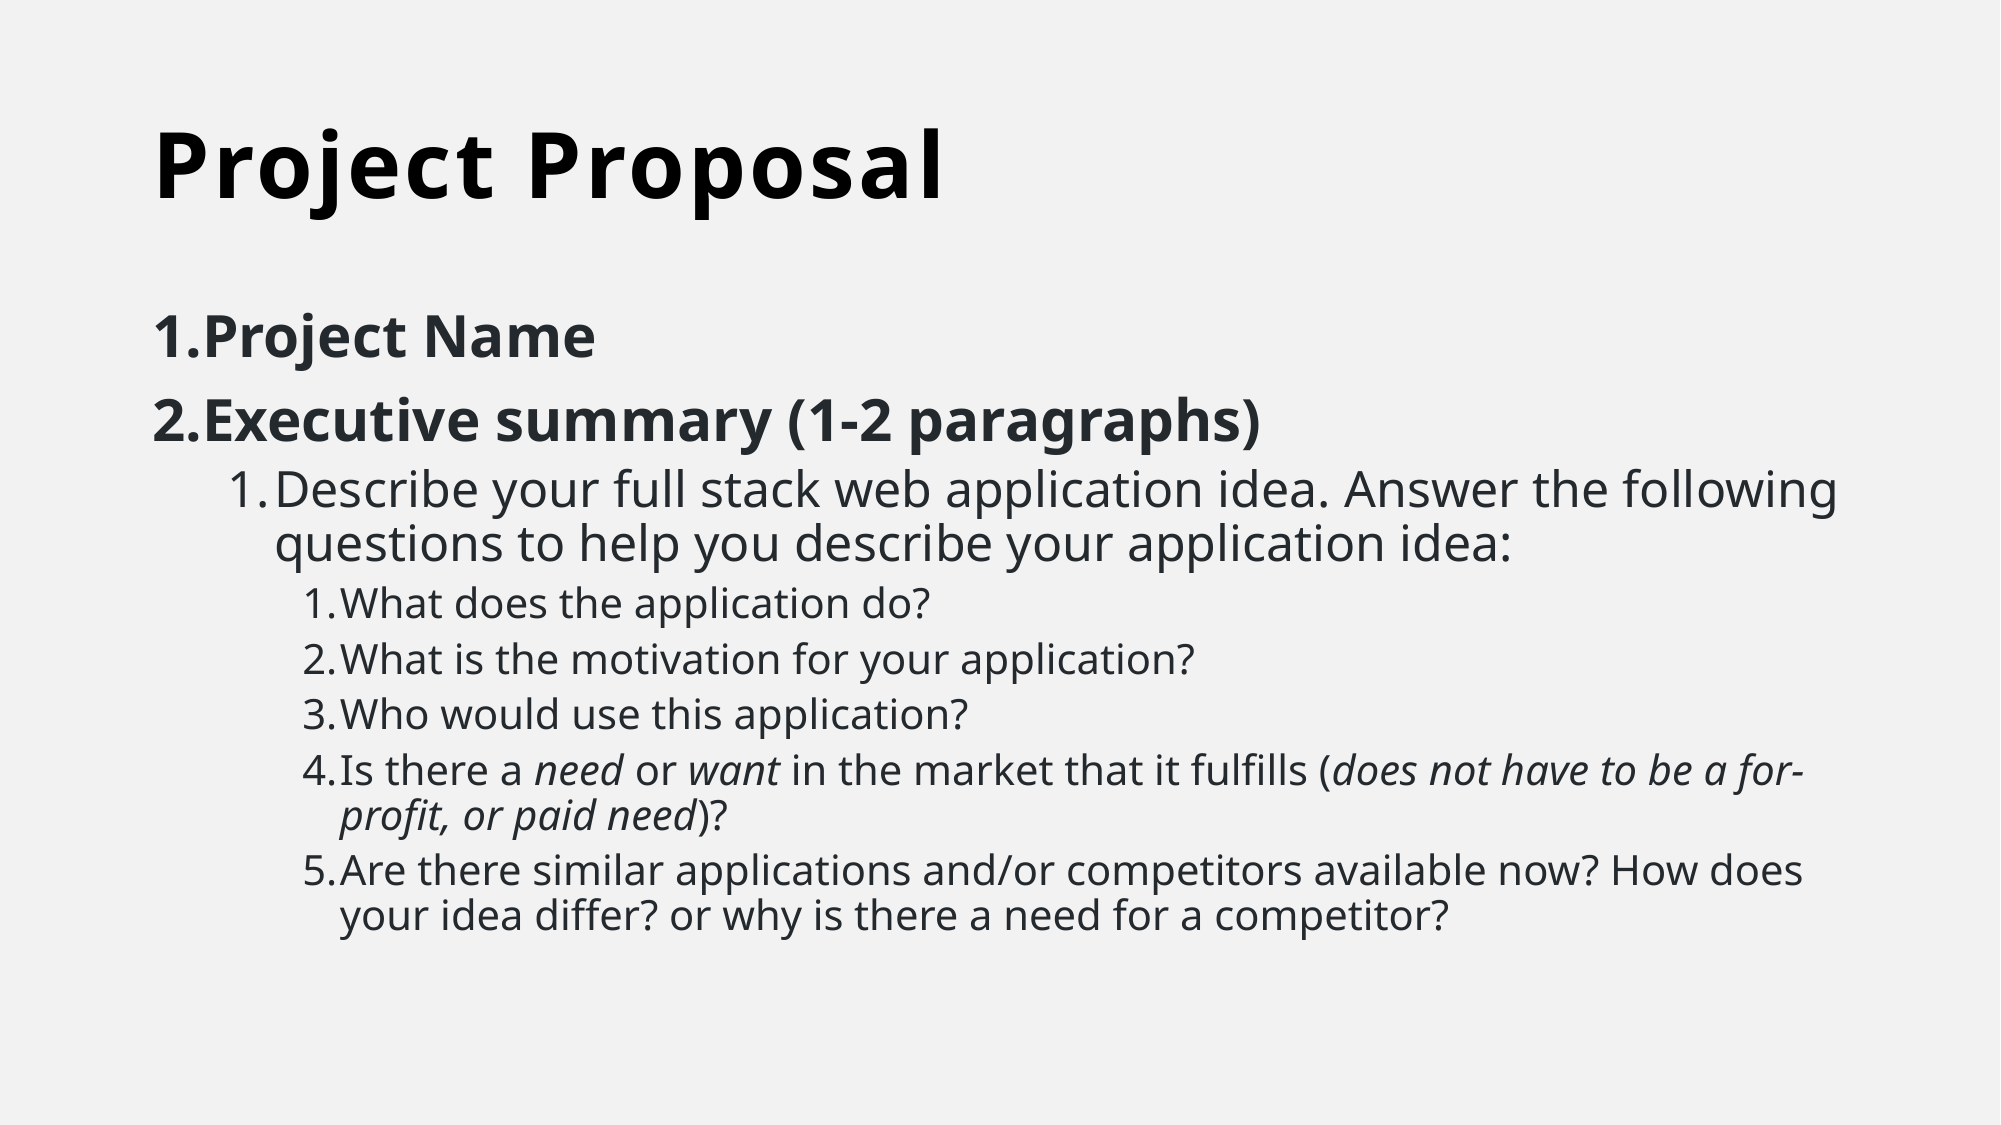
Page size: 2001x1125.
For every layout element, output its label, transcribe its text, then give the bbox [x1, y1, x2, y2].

list Project Name Executive summary (1-2 paragraphs) Describe your full stack web application idea. Answer the following questions to help you describe your application idea: What does the application do? What is the motivation for your application? Who would use this application? Is there a need or want in the market that it fulfills (does not have to be a for-profit, or paid need)? Are there similar applications and/or competitors available now? How does your idea differ? or why is there a need for a competitor? [137, 299, 1863, 1014]
title Project Proposal [137, 59, 1863, 278]
